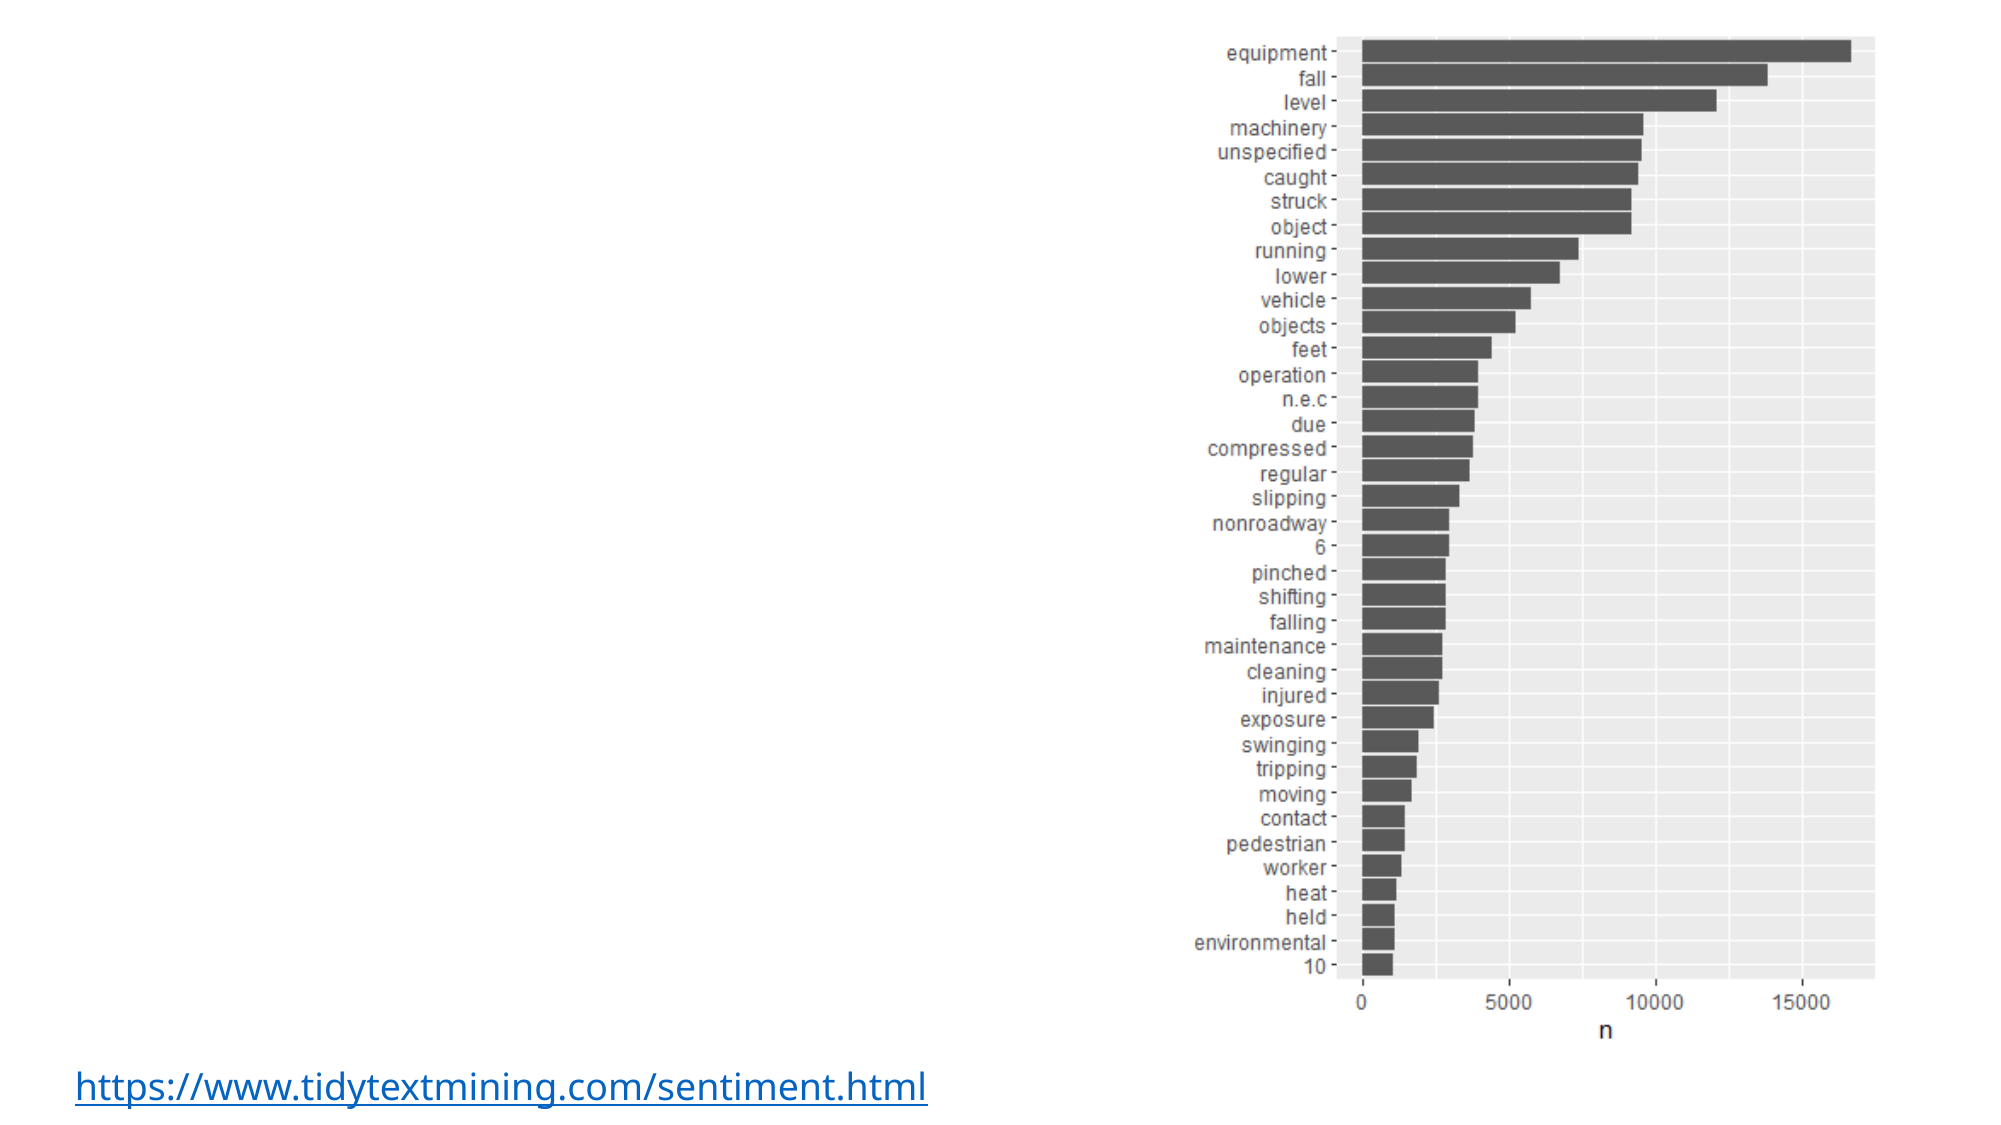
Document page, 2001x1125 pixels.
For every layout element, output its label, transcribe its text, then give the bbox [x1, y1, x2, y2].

text_box https://www.tidytextmining.com/sentiment.html [60, 1055, 943, 1122]
picture [1181, 25, 1889, 1056]
